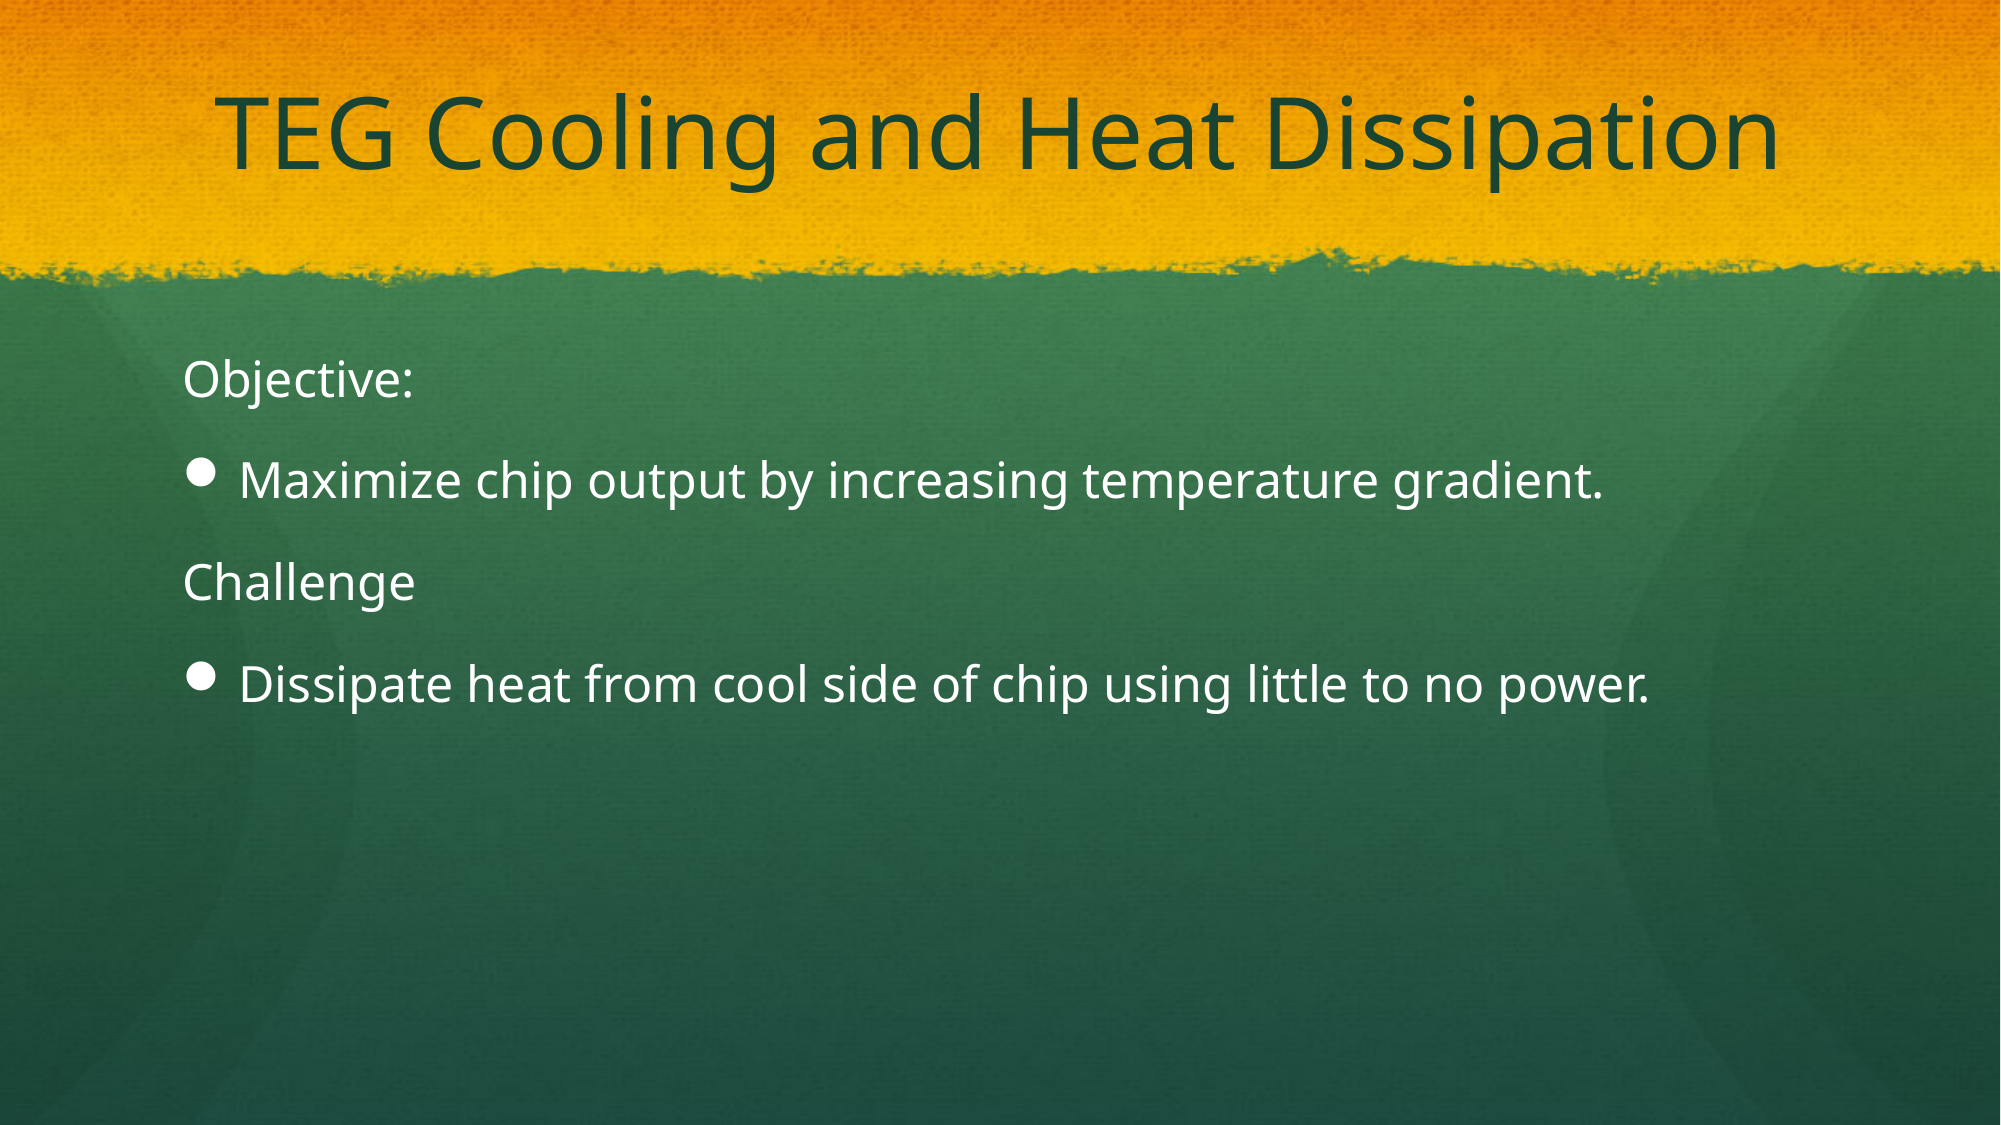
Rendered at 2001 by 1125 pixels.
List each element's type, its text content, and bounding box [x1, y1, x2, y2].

picture [0, 0, 2001, 1125]
list Objective: Maximize chip output by increasing temperature gradient. Challenge Dissipate heat from cool side of chip using little to no power. [167, 339, 1833, 1026]
title TEG Cooling and Heat Dissipation [167, 13, 1833, 246]
